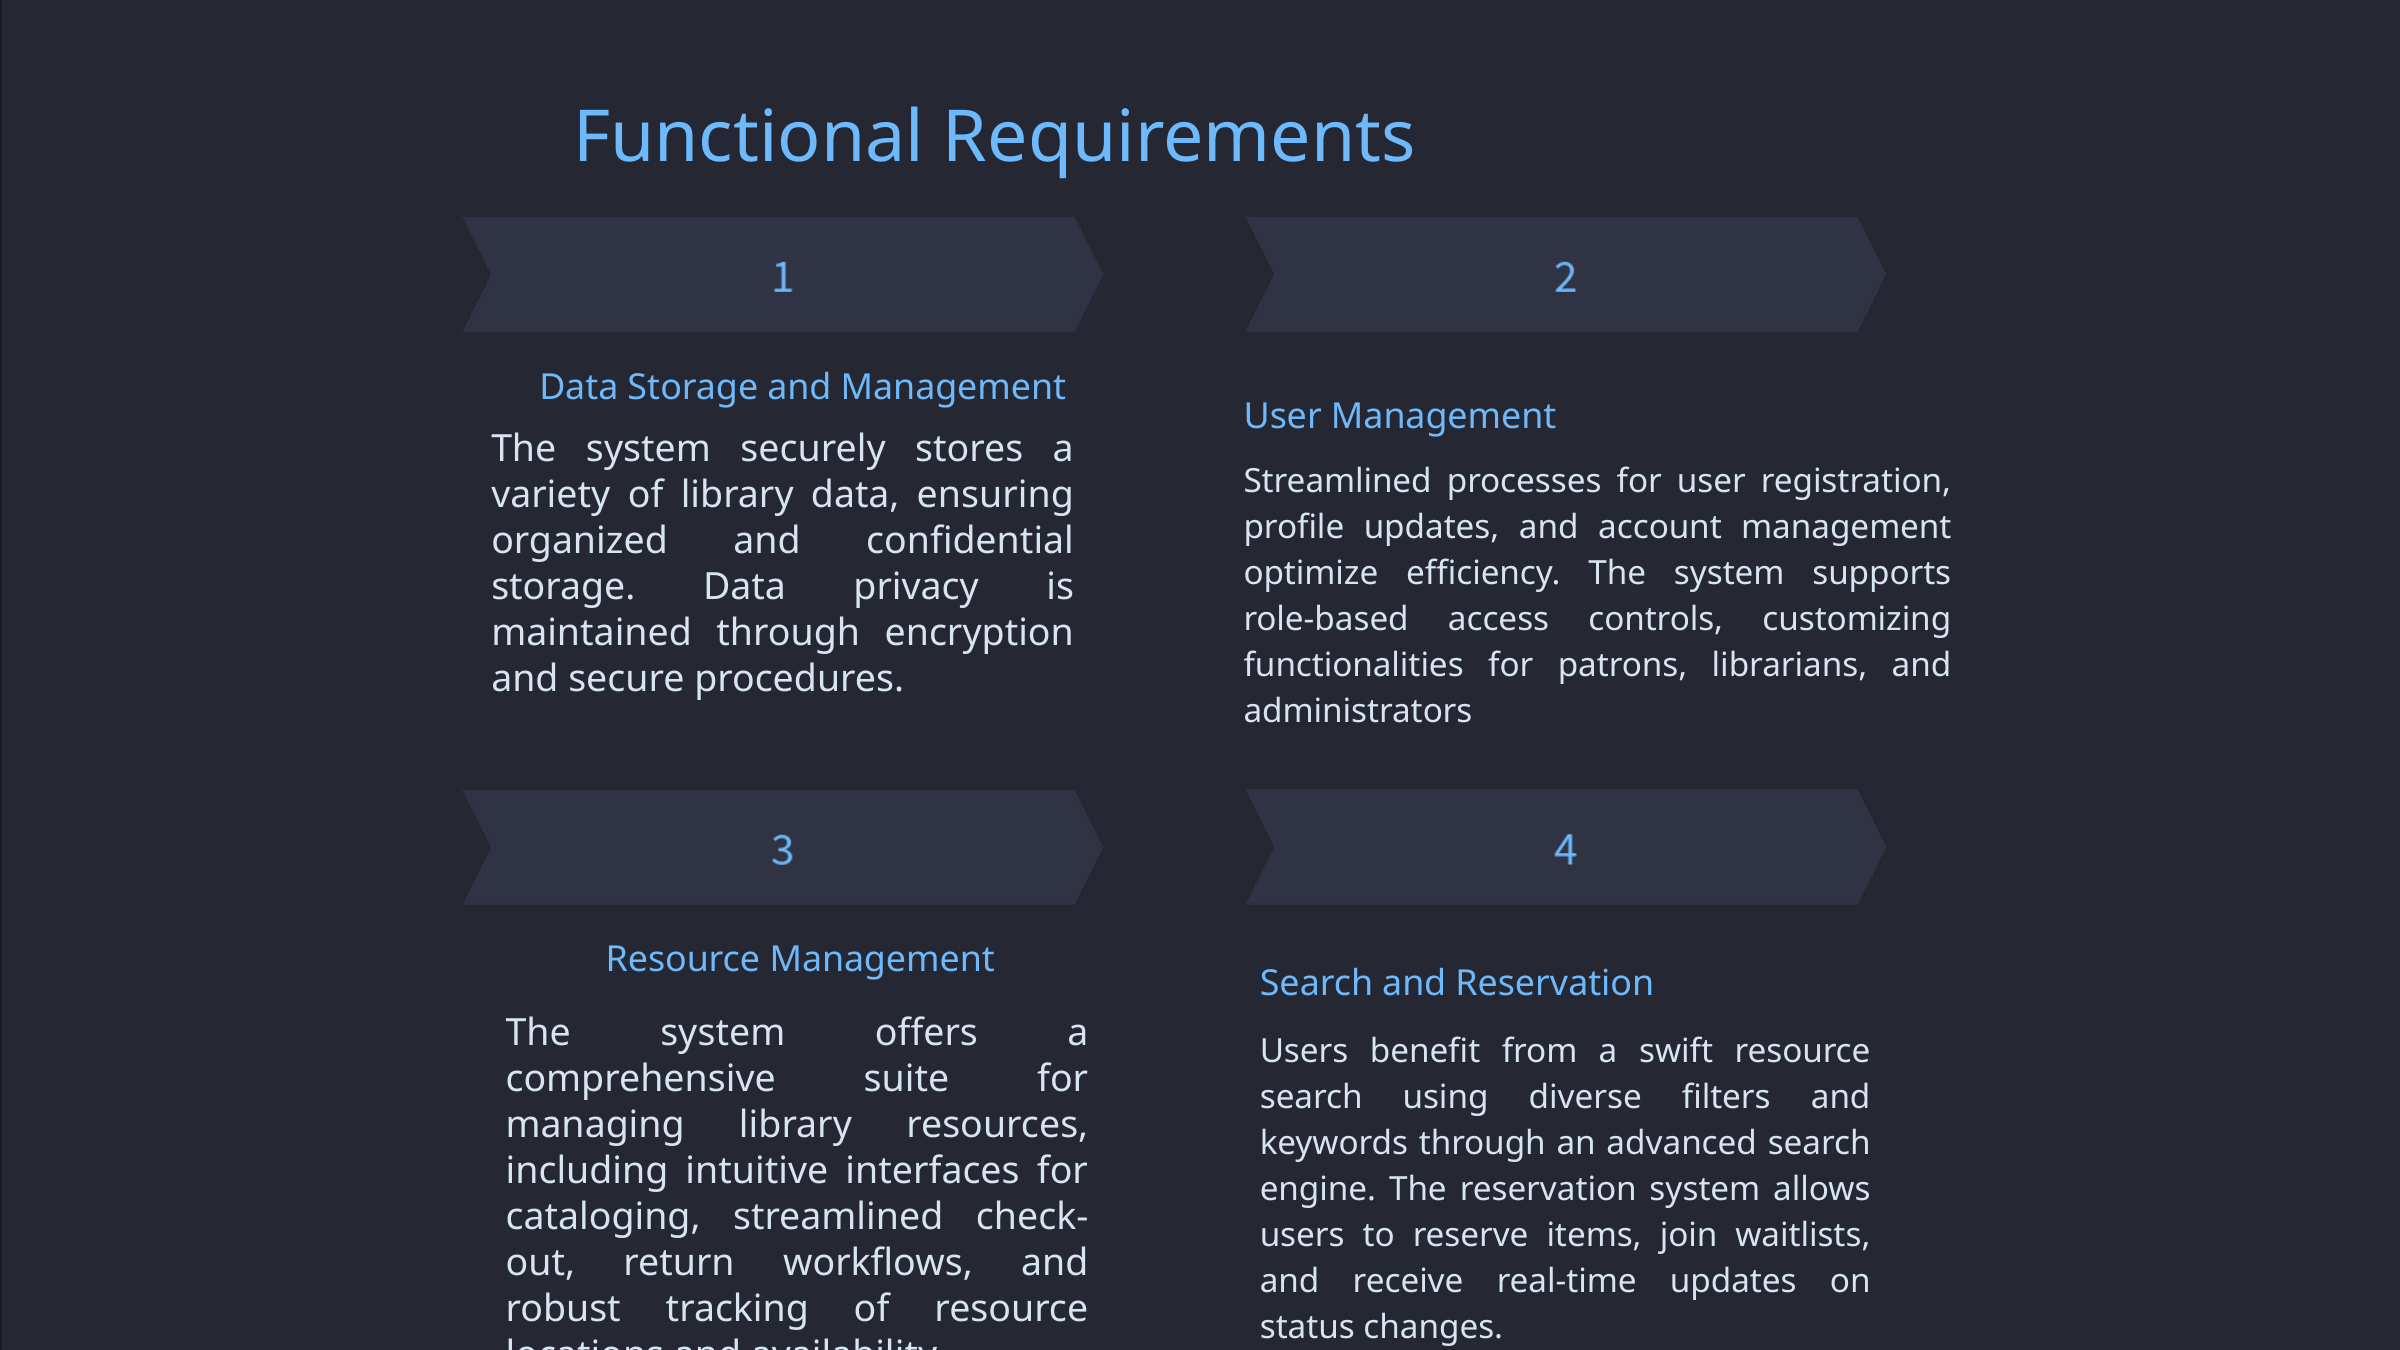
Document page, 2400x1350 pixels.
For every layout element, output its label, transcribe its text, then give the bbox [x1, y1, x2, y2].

text_box Streamlined processes for user registration, profile updates, and account management optimize efficiency. The system supports role-based access controls, customizing functionalities for patrons, librarians, and administrators [1228, 445, 1968, 722]
text_box The system offers a comprehensive suite for managing library resources, including intuitive interfaces for cataloging, streamlined check-out, return workflows, and robust tracking of resource locations and availability. [490, 999, 1104, 1275]
picture [1245, 789, 1887, 905]
text_box User Management [1228, 383, 1537, 429]
text_box [2, 0, 2400, 1350]
text_box Data Storage and Management [524, 354, 1041, 400]
picture [462, 790, 1104, 905]
text_box The system securely stores a variety of library data, ensuring organized and confidential storage. Data privacy is maintained through encryption and secure procedures. [476, 415, 1090, 692]
text_box Resource Management [590, 926, 975, 972]
picture [462, 217, 1104, 333]
text_box Search and Reservation [1245, 949, 1637, 995]
text_box Functional Requirements [558, 78, 1395, 169]
picture [1245, 217, 1887, 333]
text_box Users benefit from a swift resource search using diverse filters and keywords through an advanced search engine. The reservation system allows users to reserve items, join waitlists, and receive real-time updates on status changes. [1245, 1016, 1887, 1292]
